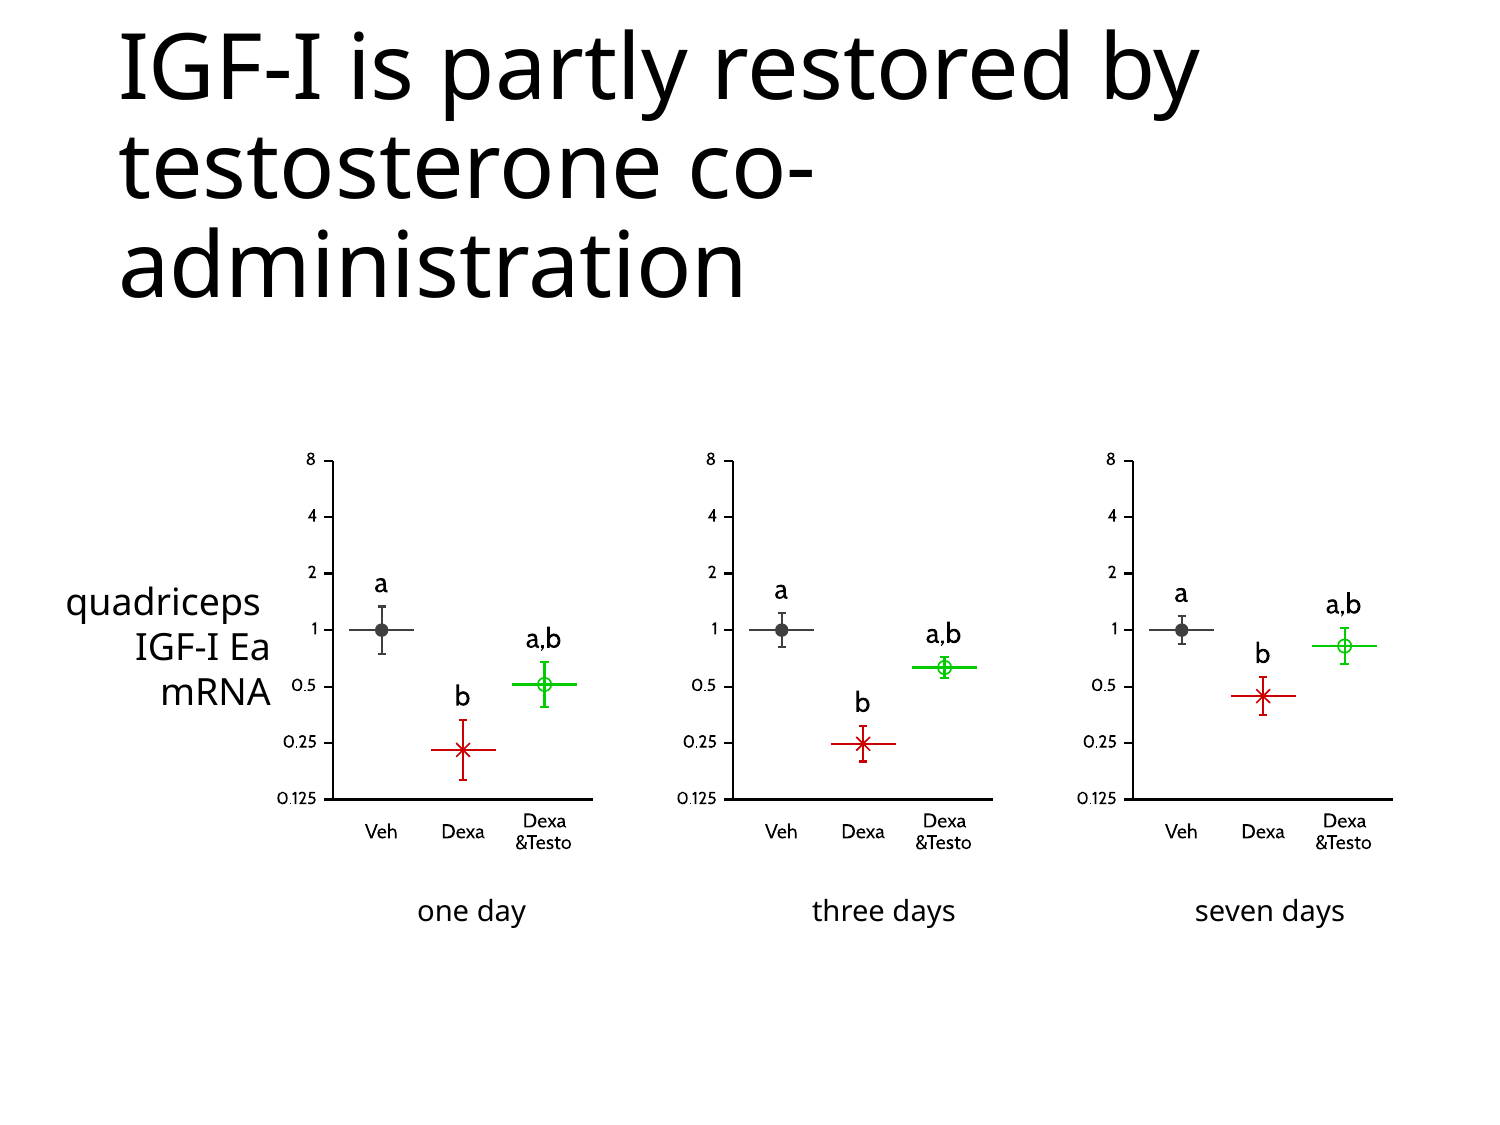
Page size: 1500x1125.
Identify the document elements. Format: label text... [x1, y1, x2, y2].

text_box seven days [1165, 886, 1375, 935]
title IGF-I is partly restored by testosterone co-administration [103, 59, 1397, 278]
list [223, 430, 1429, 886]
text_box quadriceps IGF-I Ea mRNA [0, 570, 223, 721]
text_box three days [779, 886, 989, 935]
text_box one day [367, 886, 576, 935]
